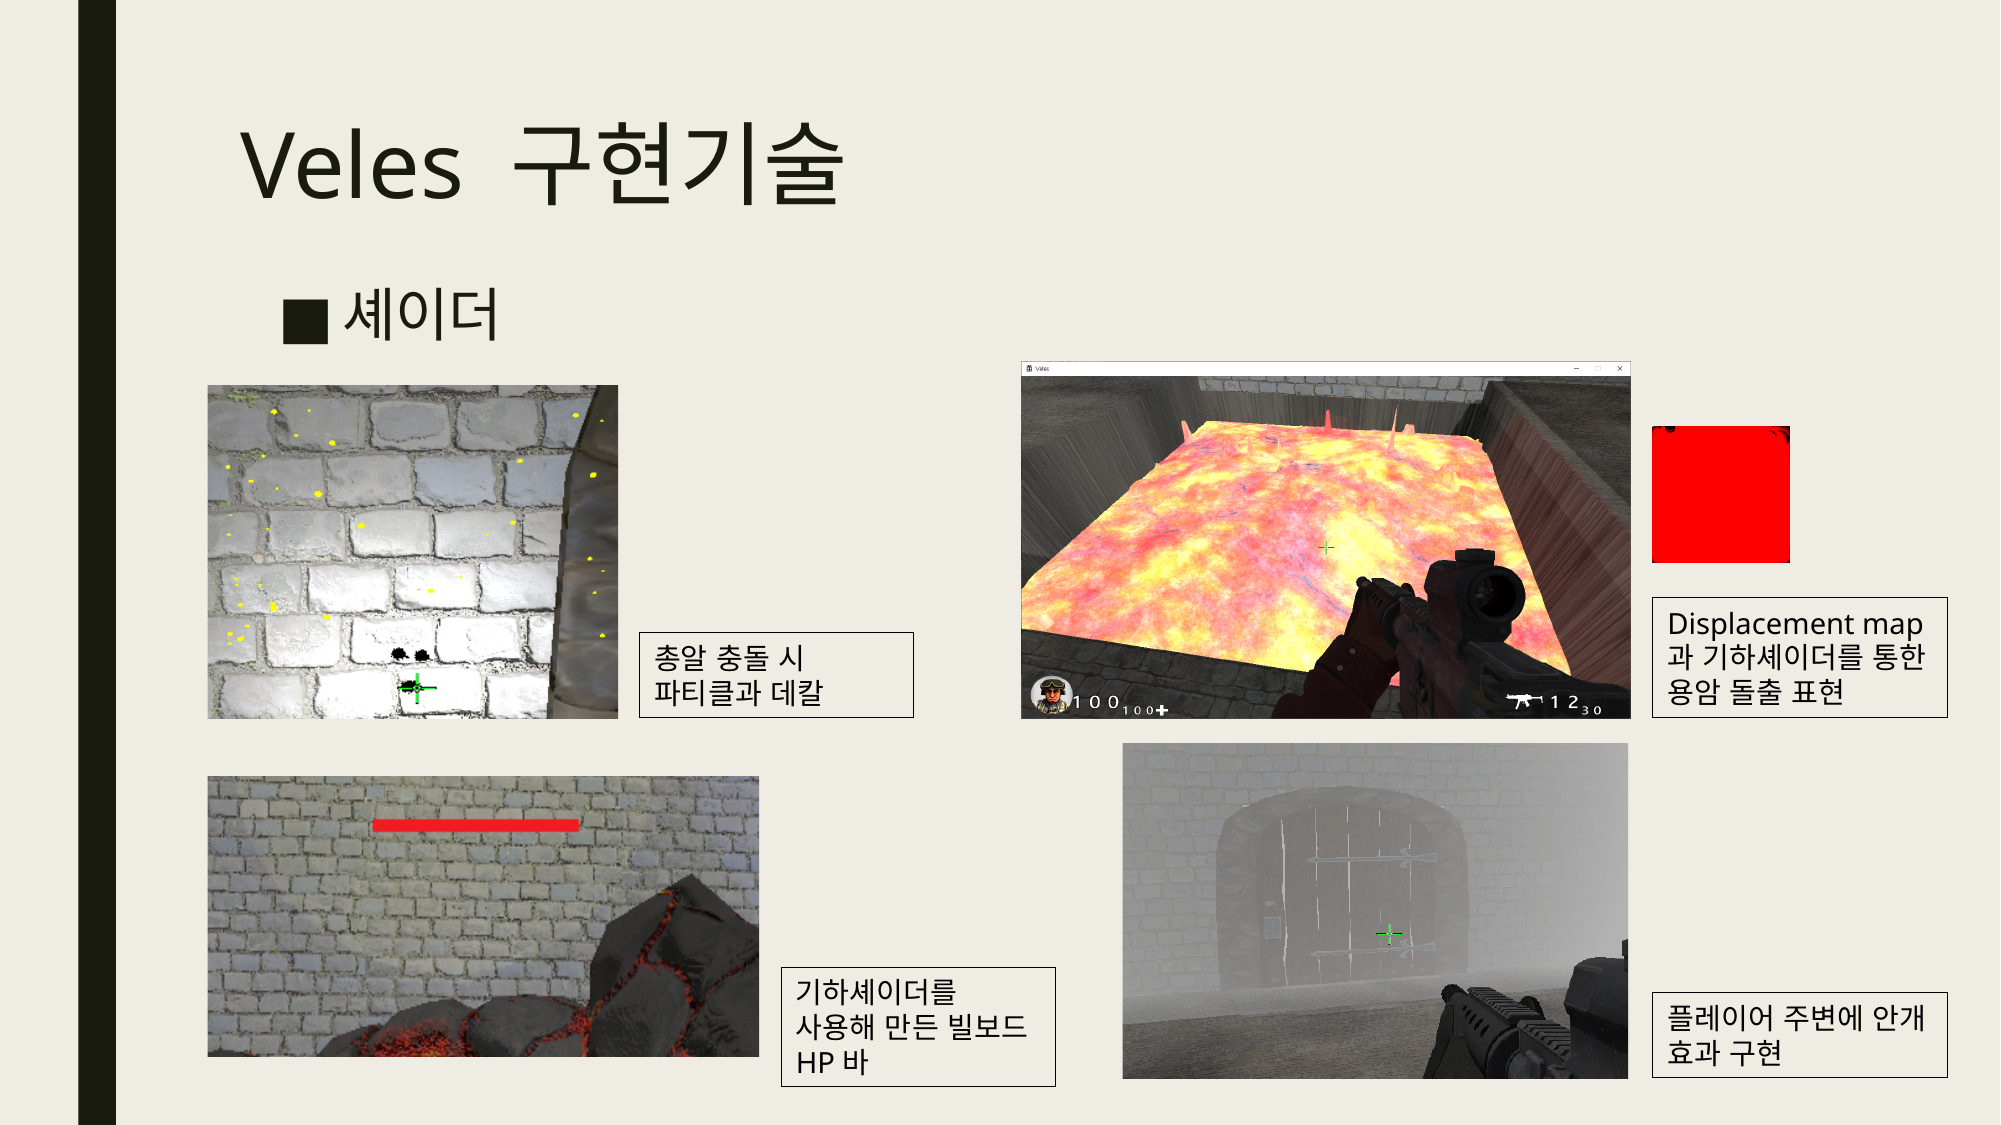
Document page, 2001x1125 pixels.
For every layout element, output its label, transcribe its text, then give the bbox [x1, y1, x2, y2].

text_box 총알 충돌 시 파티클과 데칼 [639, 632, 914, 718]
picture [1021, 361, 1631, 719]
list 셰이더 [264, 276, 1839, 357]
picture [207, 385, 619, 719]
text_box Displacement map 과 기하셰이더를 통한 용암 돌출 표현 [1652, 597, 1948, 718]
text_box 기하셰이더를 사용해 만든 빌보드 HP바 [781, 967, 1056, 1087]
text_box 플레이어 주변에 안개 효과 구현 [1652, 992, 1948, 1078]
picture [1122, 742, 1629, 1079]
title Veles 구현기술 [225, 112, 1800, 357]
picture [1652, 426, 1790, 563]
picture [207, 776, 760, 1057]
